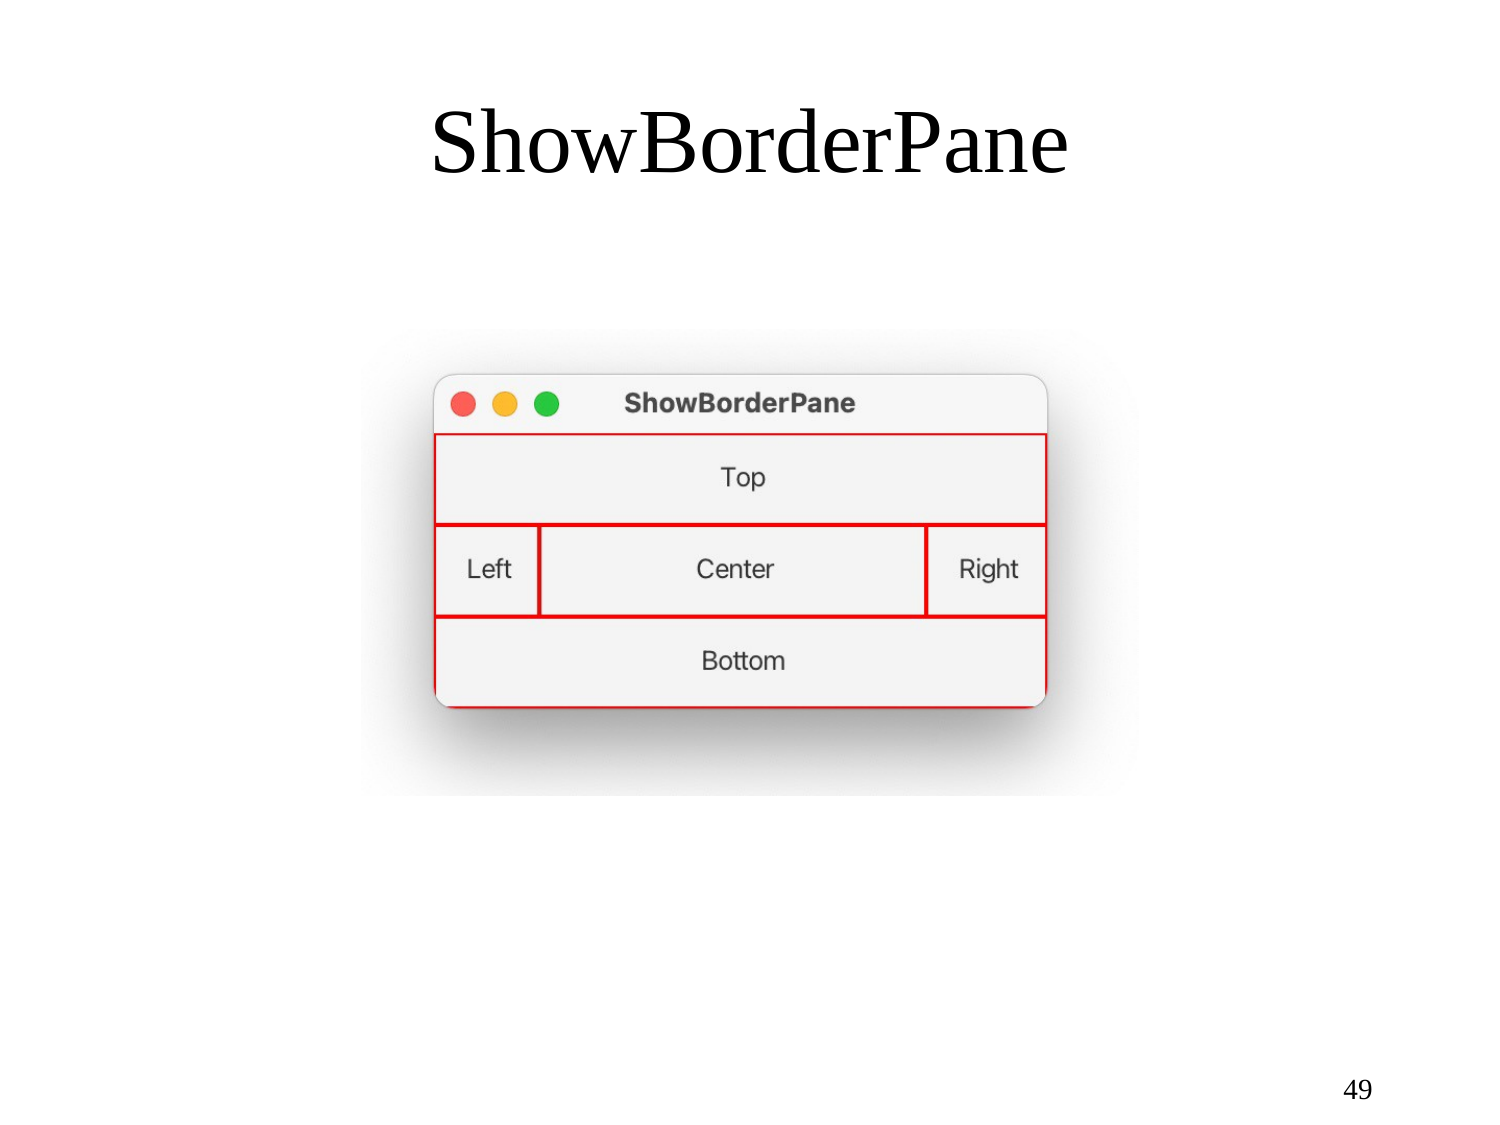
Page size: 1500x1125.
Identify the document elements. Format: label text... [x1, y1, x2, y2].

title ShowBorderPane [427, 79, 1073, 270]
slide_number 49 [1322, 1070, 1381, 1125]
picture [361, 328, 1139, 796]
